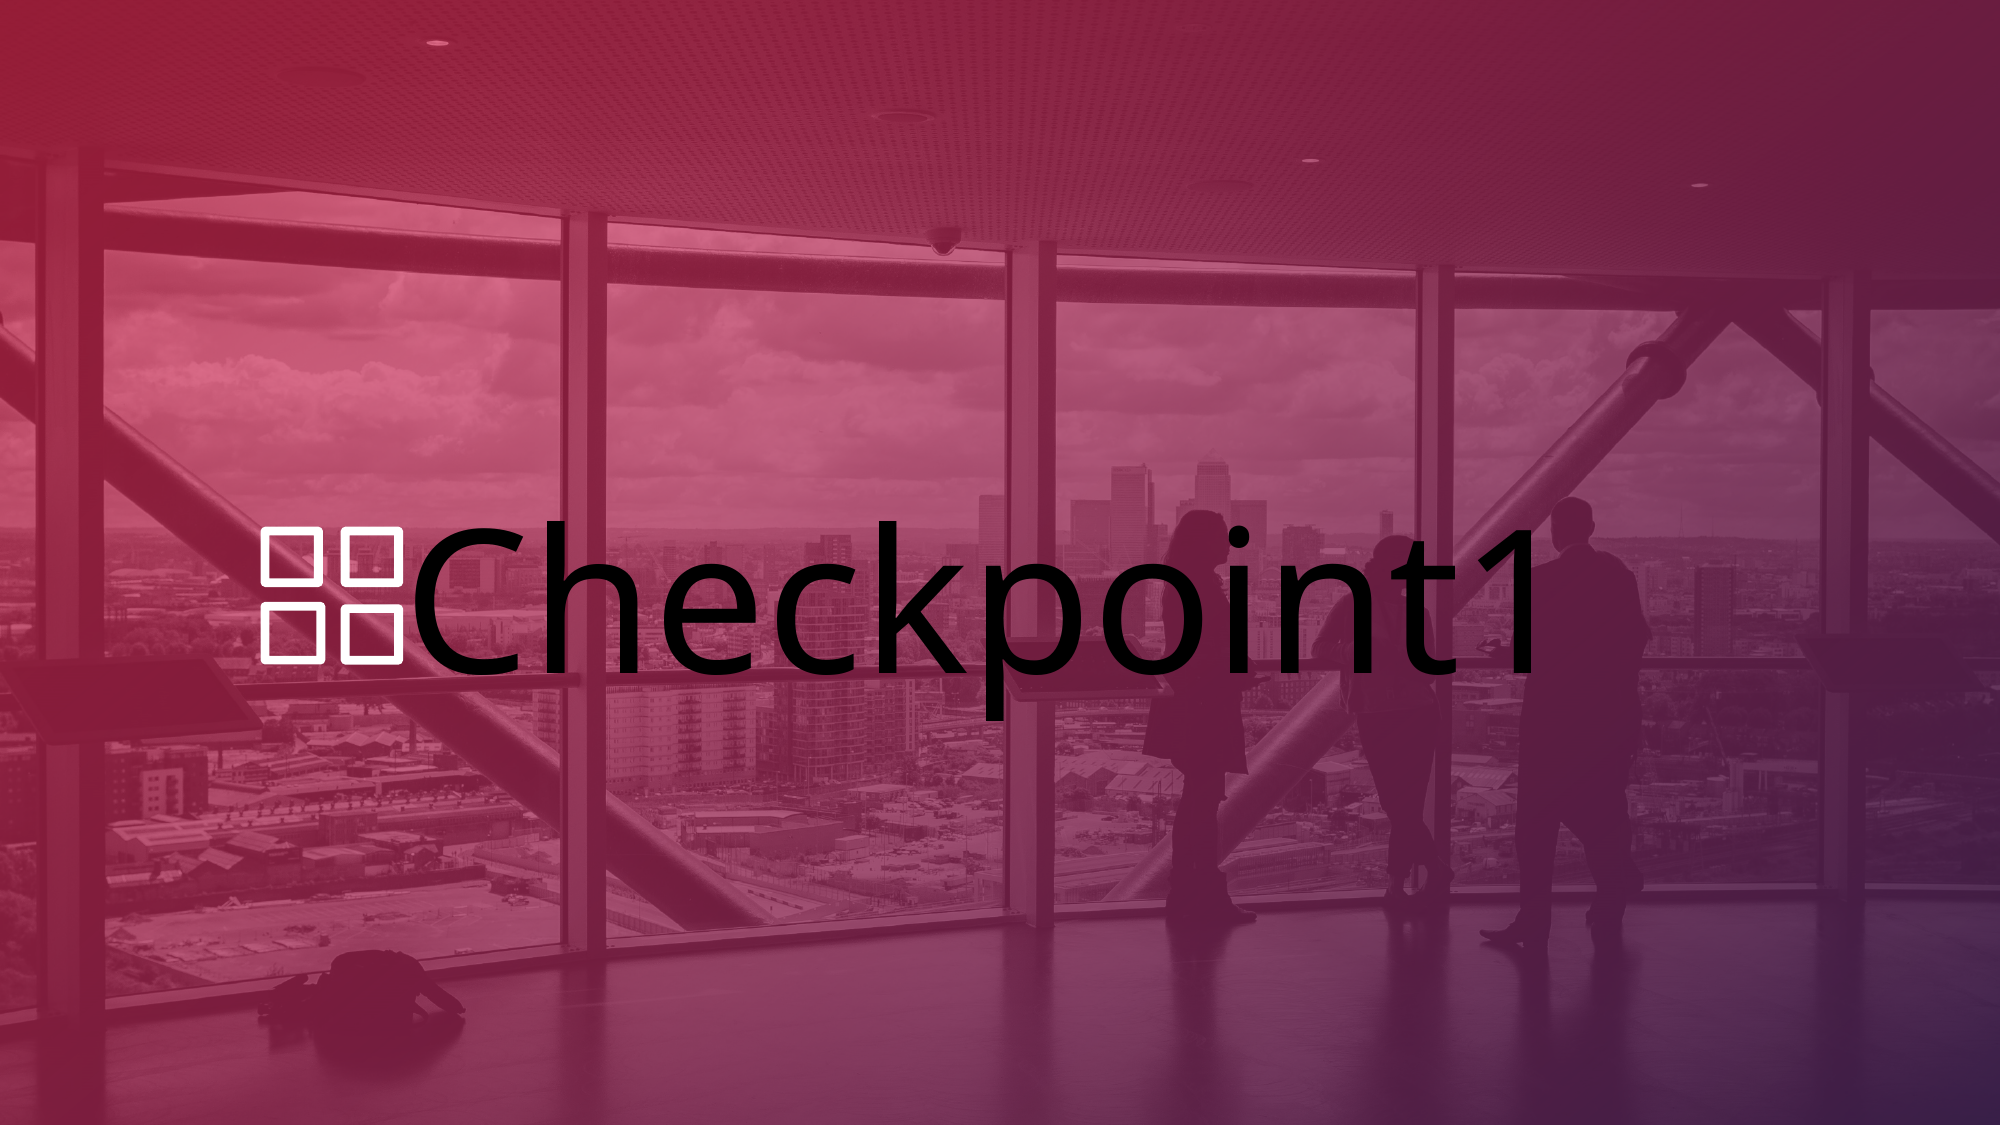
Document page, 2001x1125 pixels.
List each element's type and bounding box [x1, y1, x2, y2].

picture [0, 0, 2000, 1125]
text_box [260, 512, 1696, 731]
